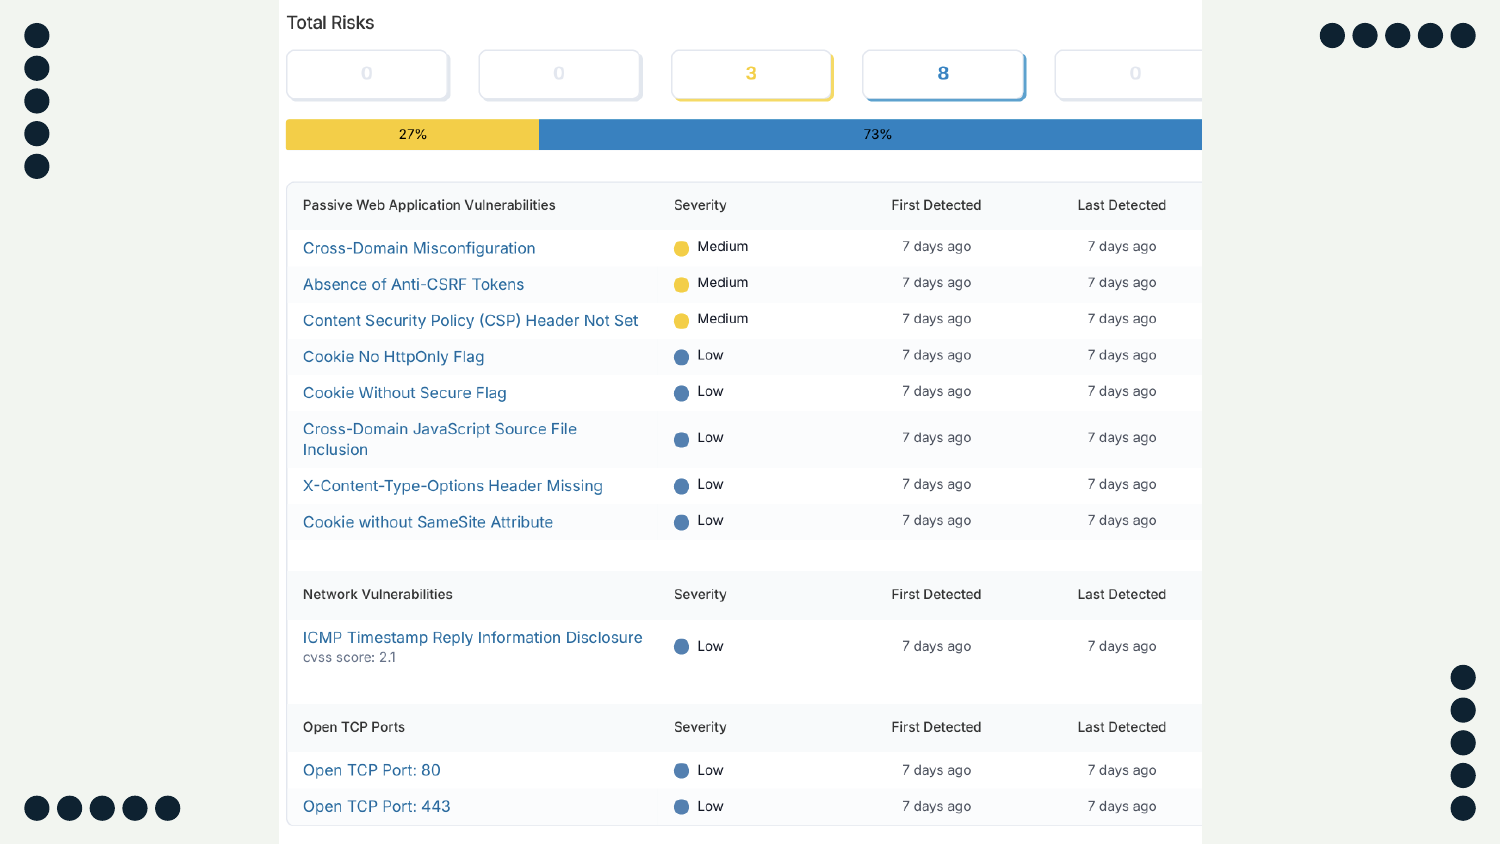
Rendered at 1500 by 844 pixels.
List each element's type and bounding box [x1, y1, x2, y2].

picture [279, 0, 1203, 844]
